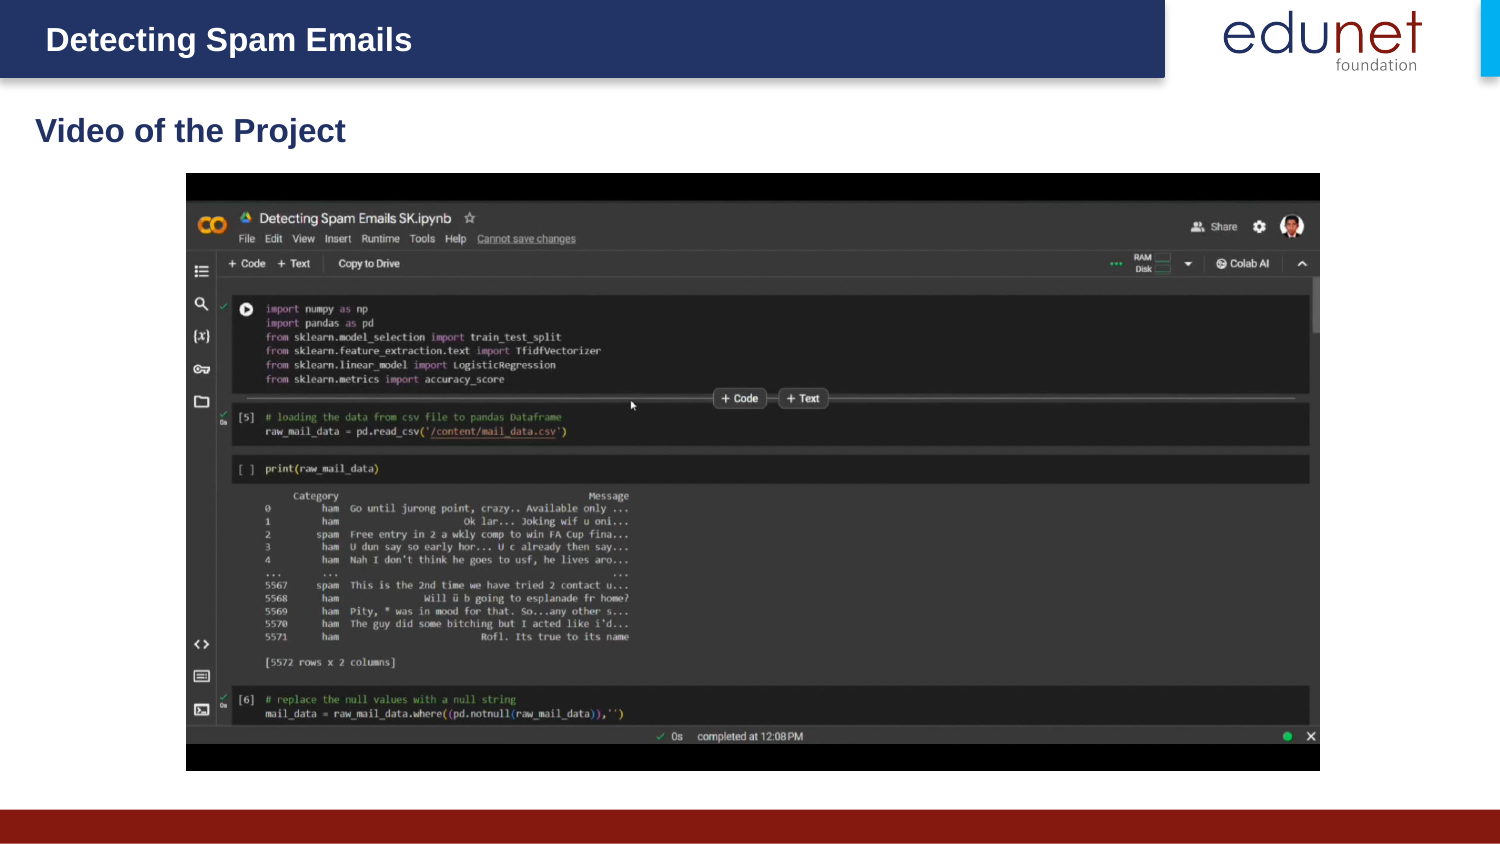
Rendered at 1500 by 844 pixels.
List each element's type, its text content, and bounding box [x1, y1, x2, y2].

text_box Video of the Project [20, 94, 750, 147]
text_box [184, 172, 1321, 772]
picture [1219, 8, 1424, 75]
